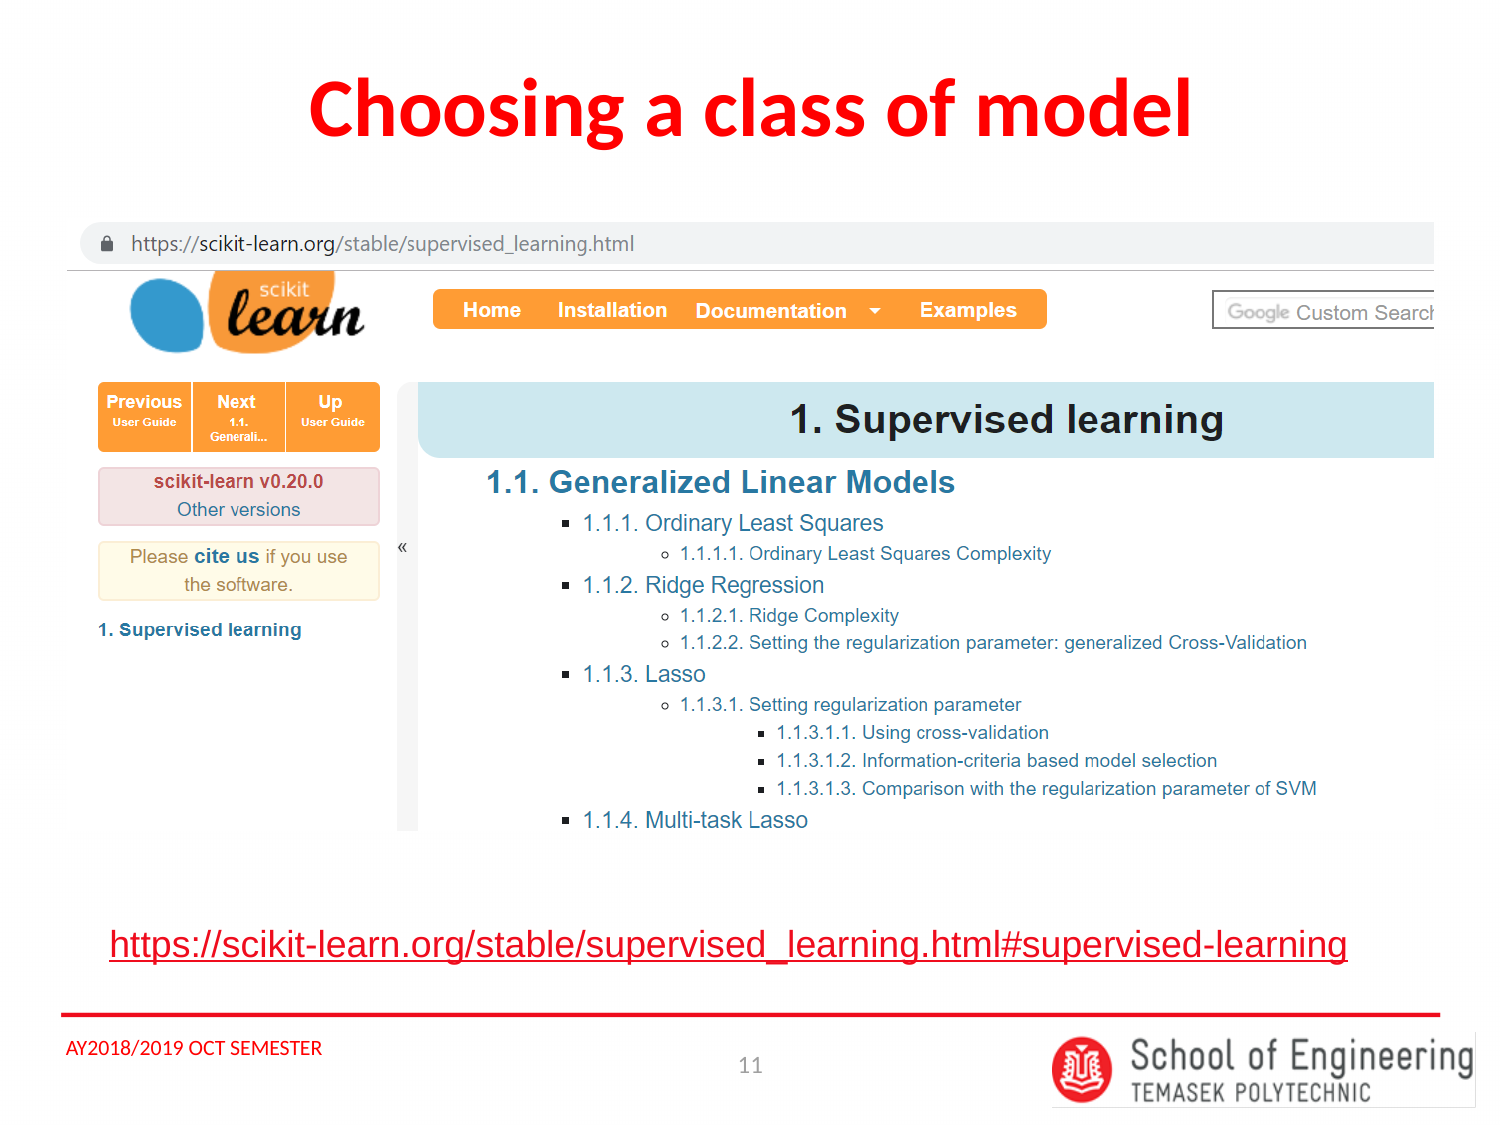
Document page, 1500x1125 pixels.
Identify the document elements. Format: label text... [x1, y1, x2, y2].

text_box 11 [575, 1041, 926, 1102]
text_box Choosing a class of model [25, 1, 1480, 219]
text_box AY2018/2019 OCT SEMESTER [46, 1025, 907, 1067]
text_box https://scikit-learn.org/stable/supervised_learning.html#supervised-learning [94, 912, 1410, 973]
picture [0, 0, 1500, 1125]
